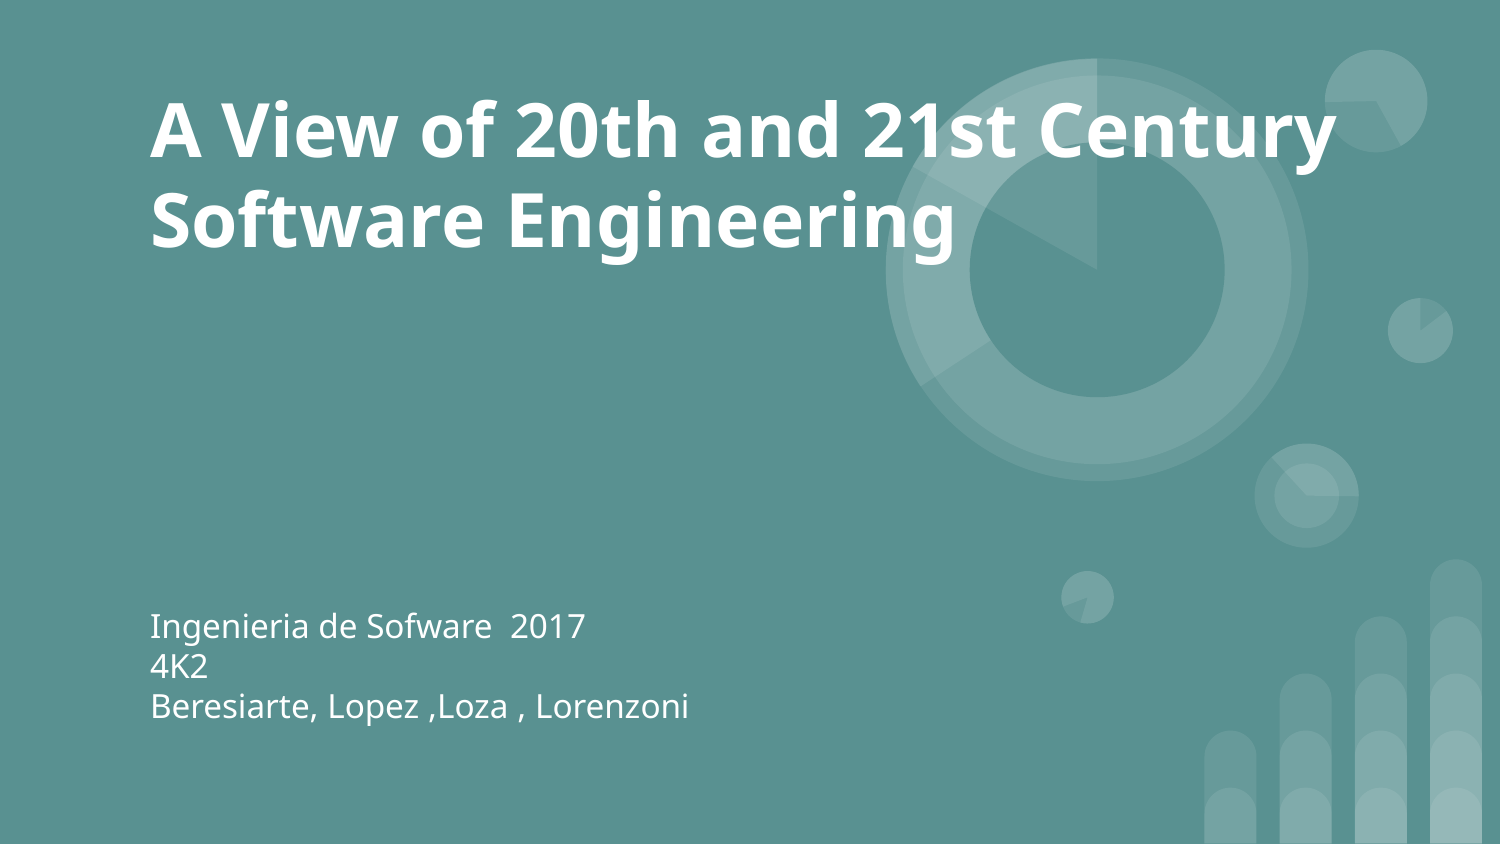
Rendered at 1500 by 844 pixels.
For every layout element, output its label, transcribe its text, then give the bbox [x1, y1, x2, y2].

subtitle Ingenieria de Sofware 2017 4K2 Beresiarte, Lopez ,Loza , Lorenzoni [135, 589, 834, 704]
title A View of 20th and 21st Century Software Engineering [135, 76, 1433, 269]
